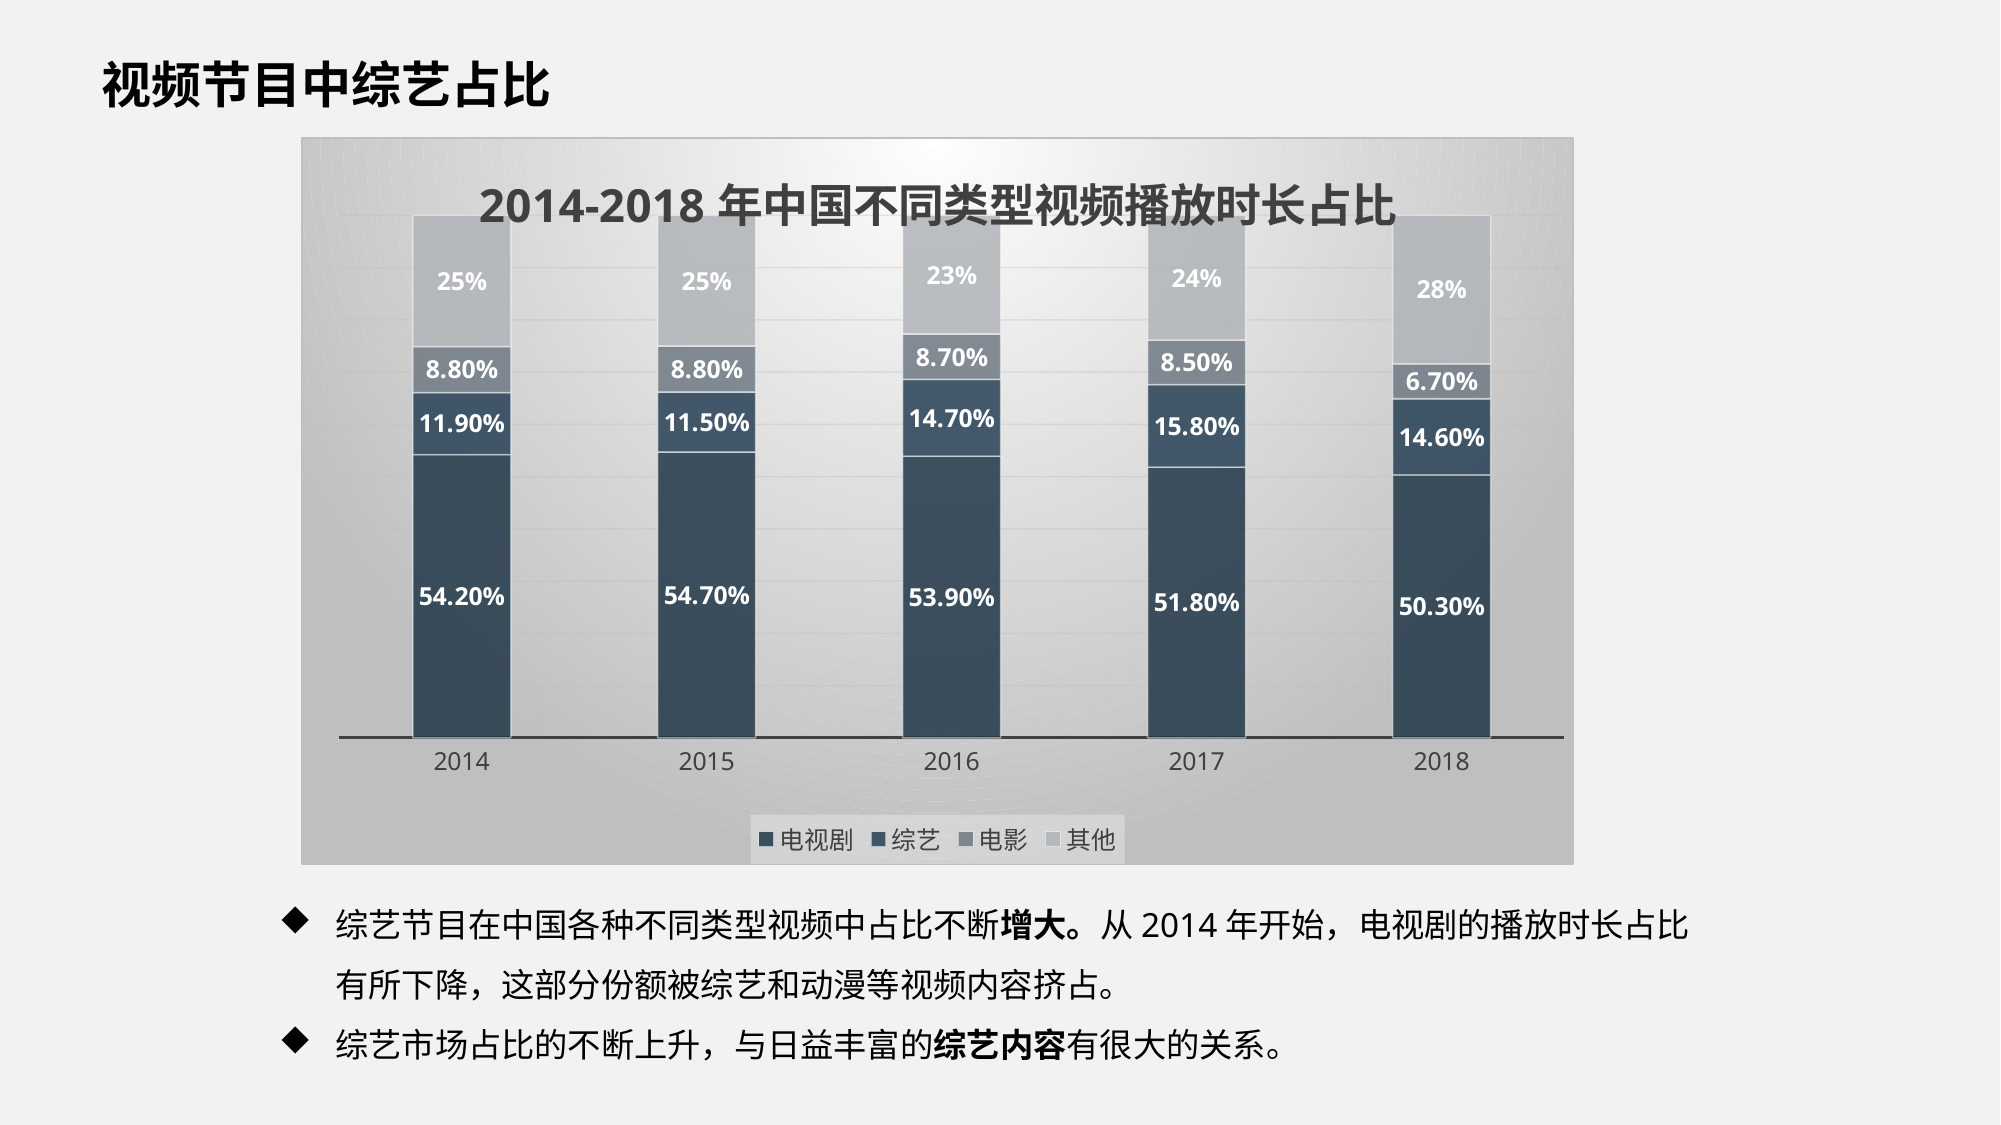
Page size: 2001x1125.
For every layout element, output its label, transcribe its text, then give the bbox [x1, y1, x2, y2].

text_box 综艺节目在中国各种不同类型视频中占比不断增大。从2014年开始，电视剧的播放时长占比有所下降，这部分份额被综艺和动漫等视频内容挤占。 综艺市场占比的不断上升，与日益丰富的综艺内容有很大的关系。 [264, 877, 1736, 1072]
text_box 视频节目中综艺占比 [101, 41, 833, 125]
chart [301, 137, 1574, 865]
